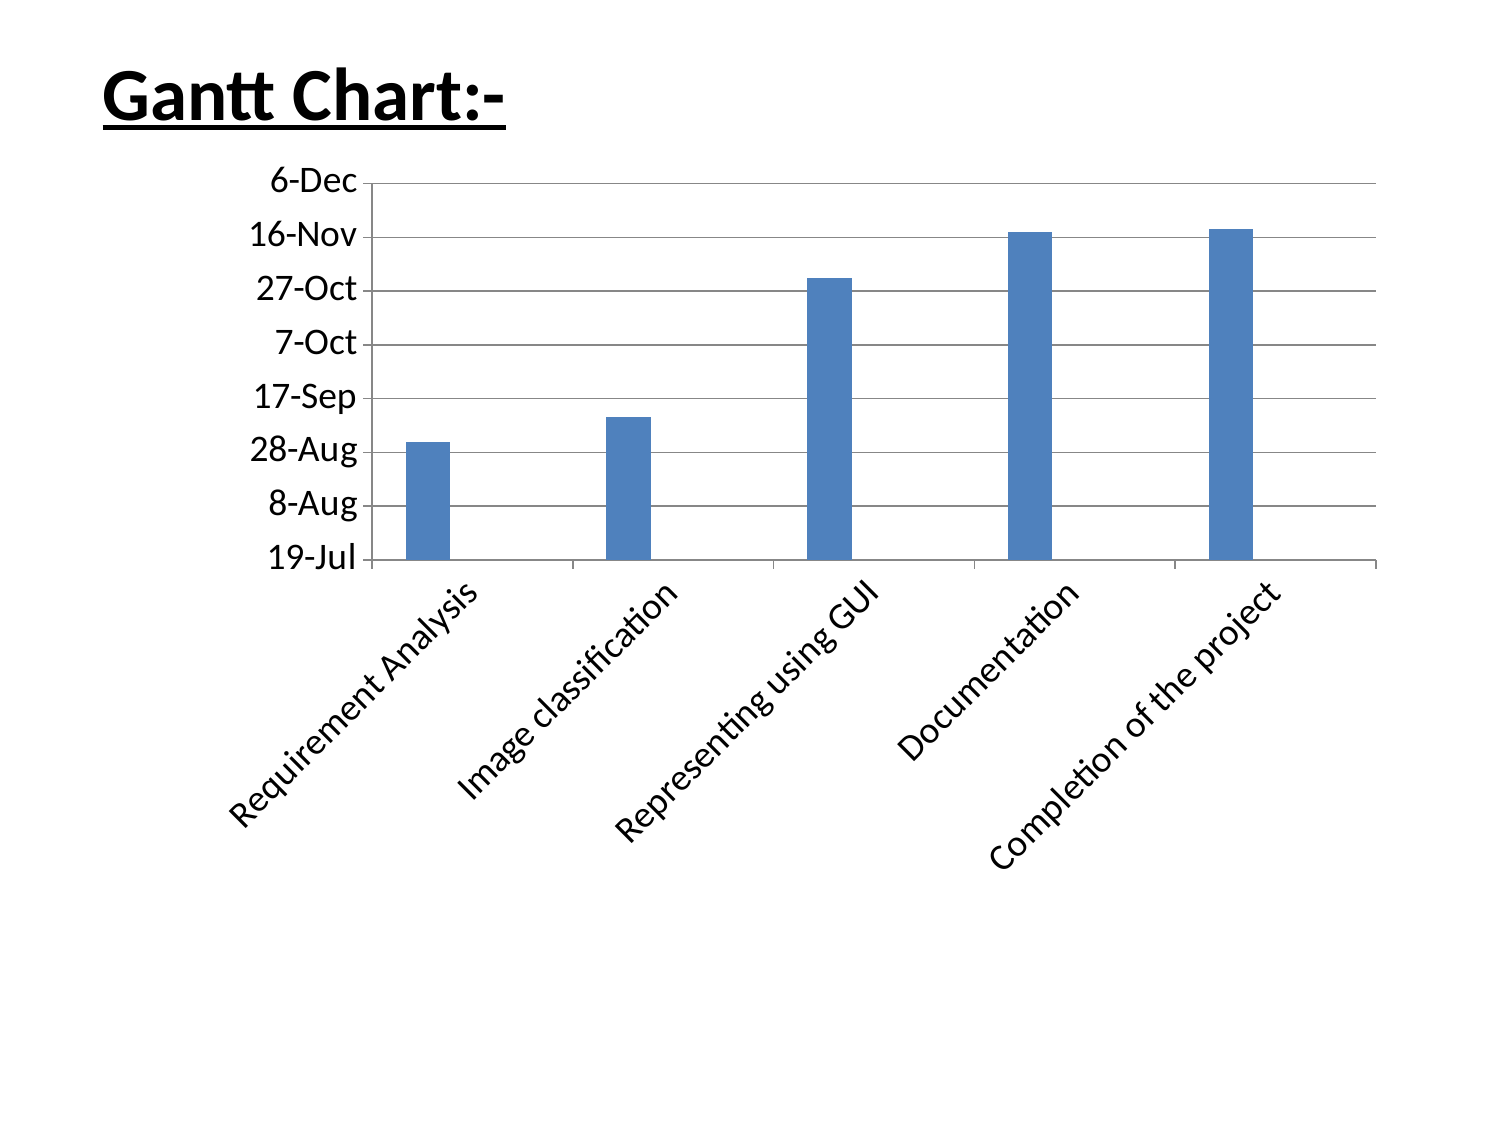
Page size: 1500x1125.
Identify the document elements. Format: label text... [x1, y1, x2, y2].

list Gantt Chart:- [87, 37, 1438, 780]
chart [199, 149, 1401, 897]
